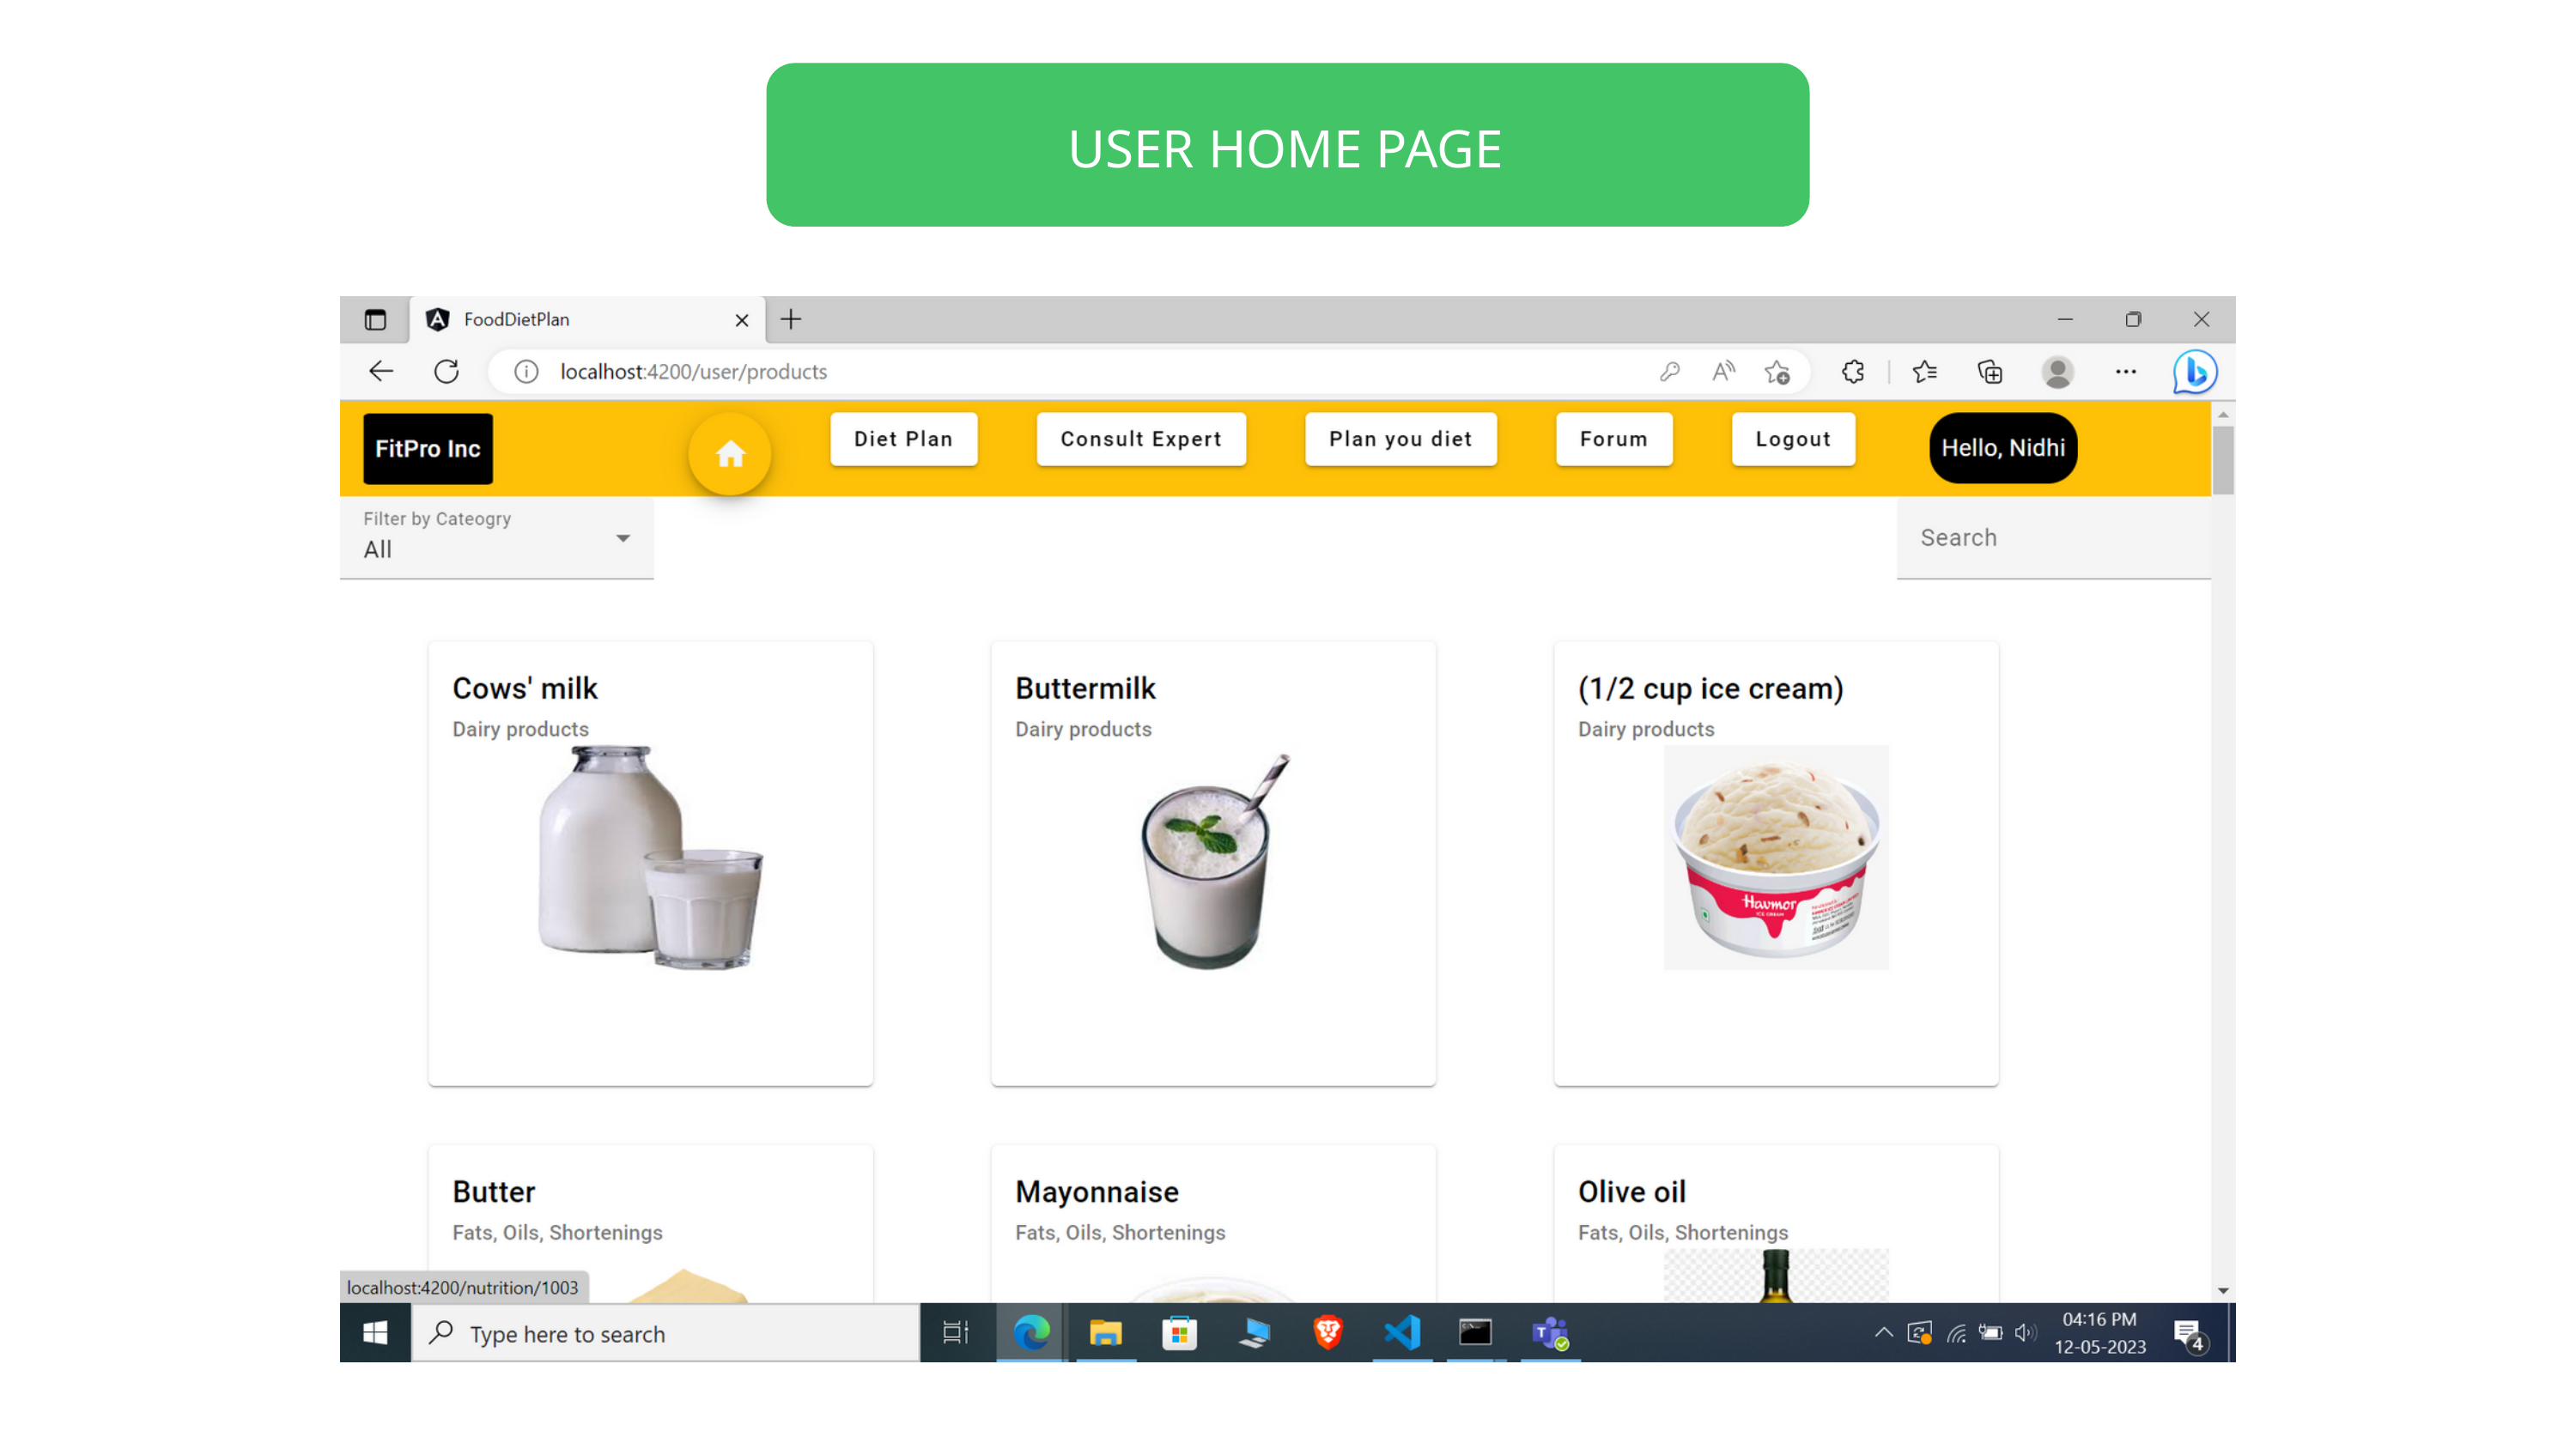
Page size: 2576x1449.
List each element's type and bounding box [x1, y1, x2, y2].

text_box [766, 63, 1810, 227]
picture [339, 296, 2236, 1363]
